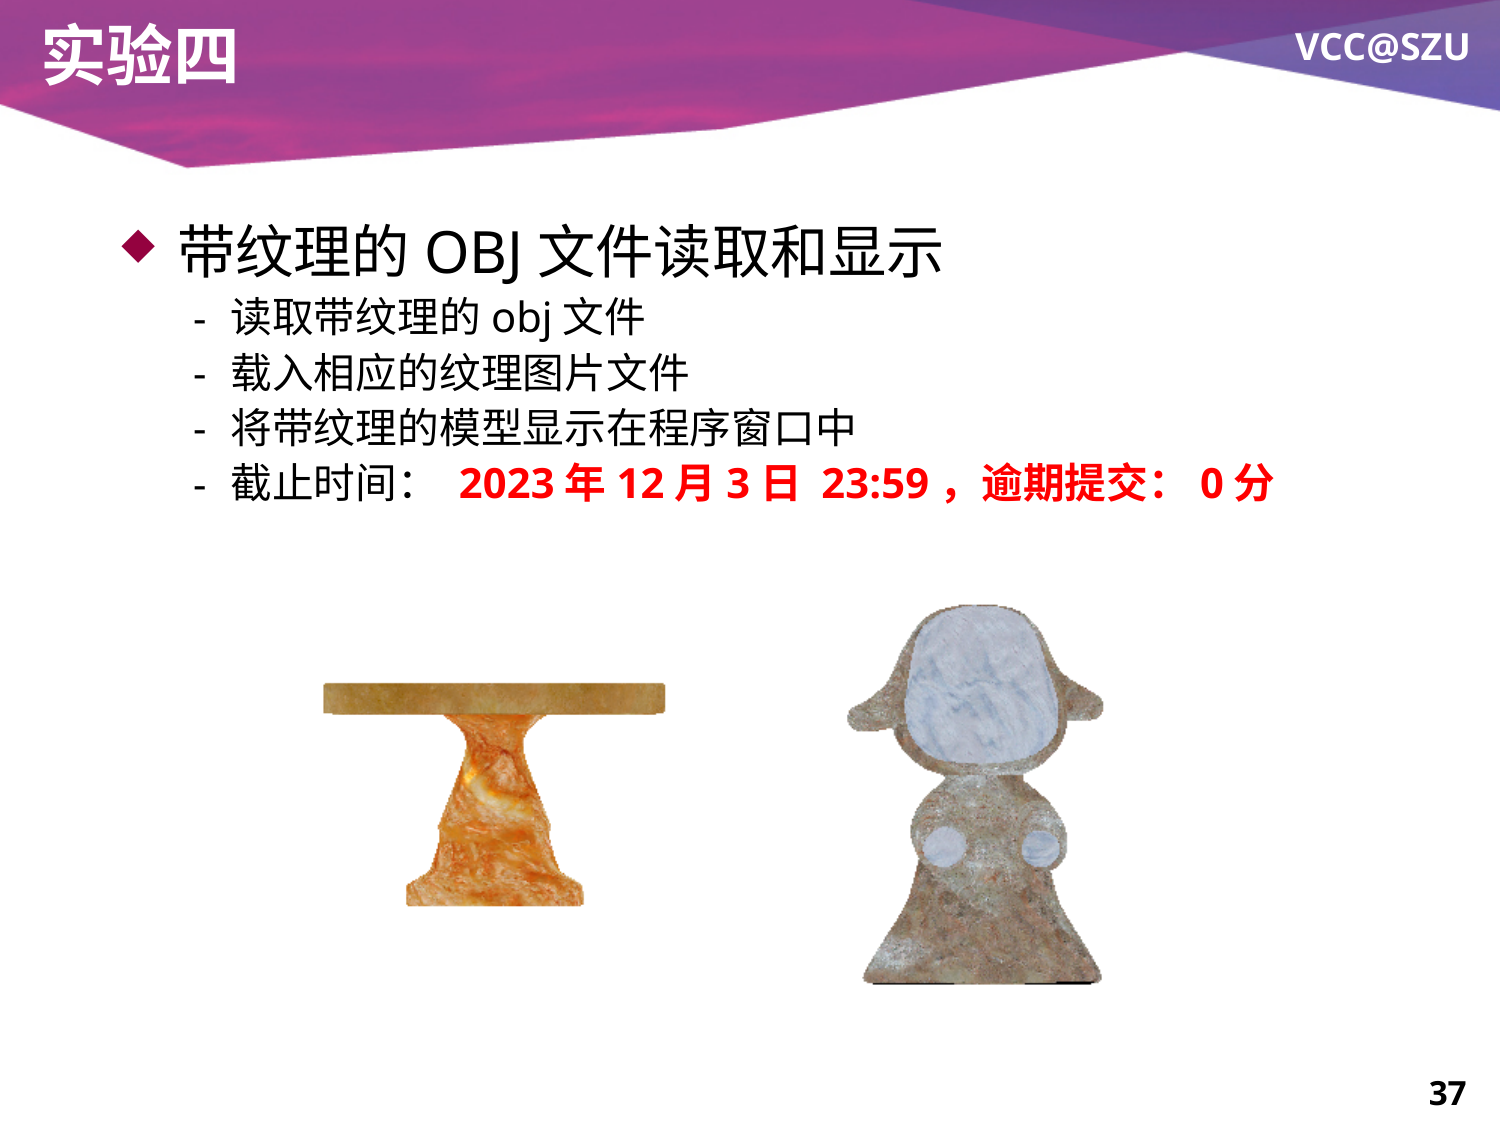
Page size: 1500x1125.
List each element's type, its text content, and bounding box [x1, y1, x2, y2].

title 实验四 [25, 15, 1320, 104]
picture [0, 0, 1500, 1125]
list 带纹理的OBJ文件读取和显示 读取带纹理的obj文件 载入相应的纹理图片文件 将带纹理的模型显示在程序窗口中 截止时间： 2023年12月3日 23:59，逾期提交：0分 [103, 216, 1397, 930]
slide_number 37 [1384, 1065, 1500, 1125]
